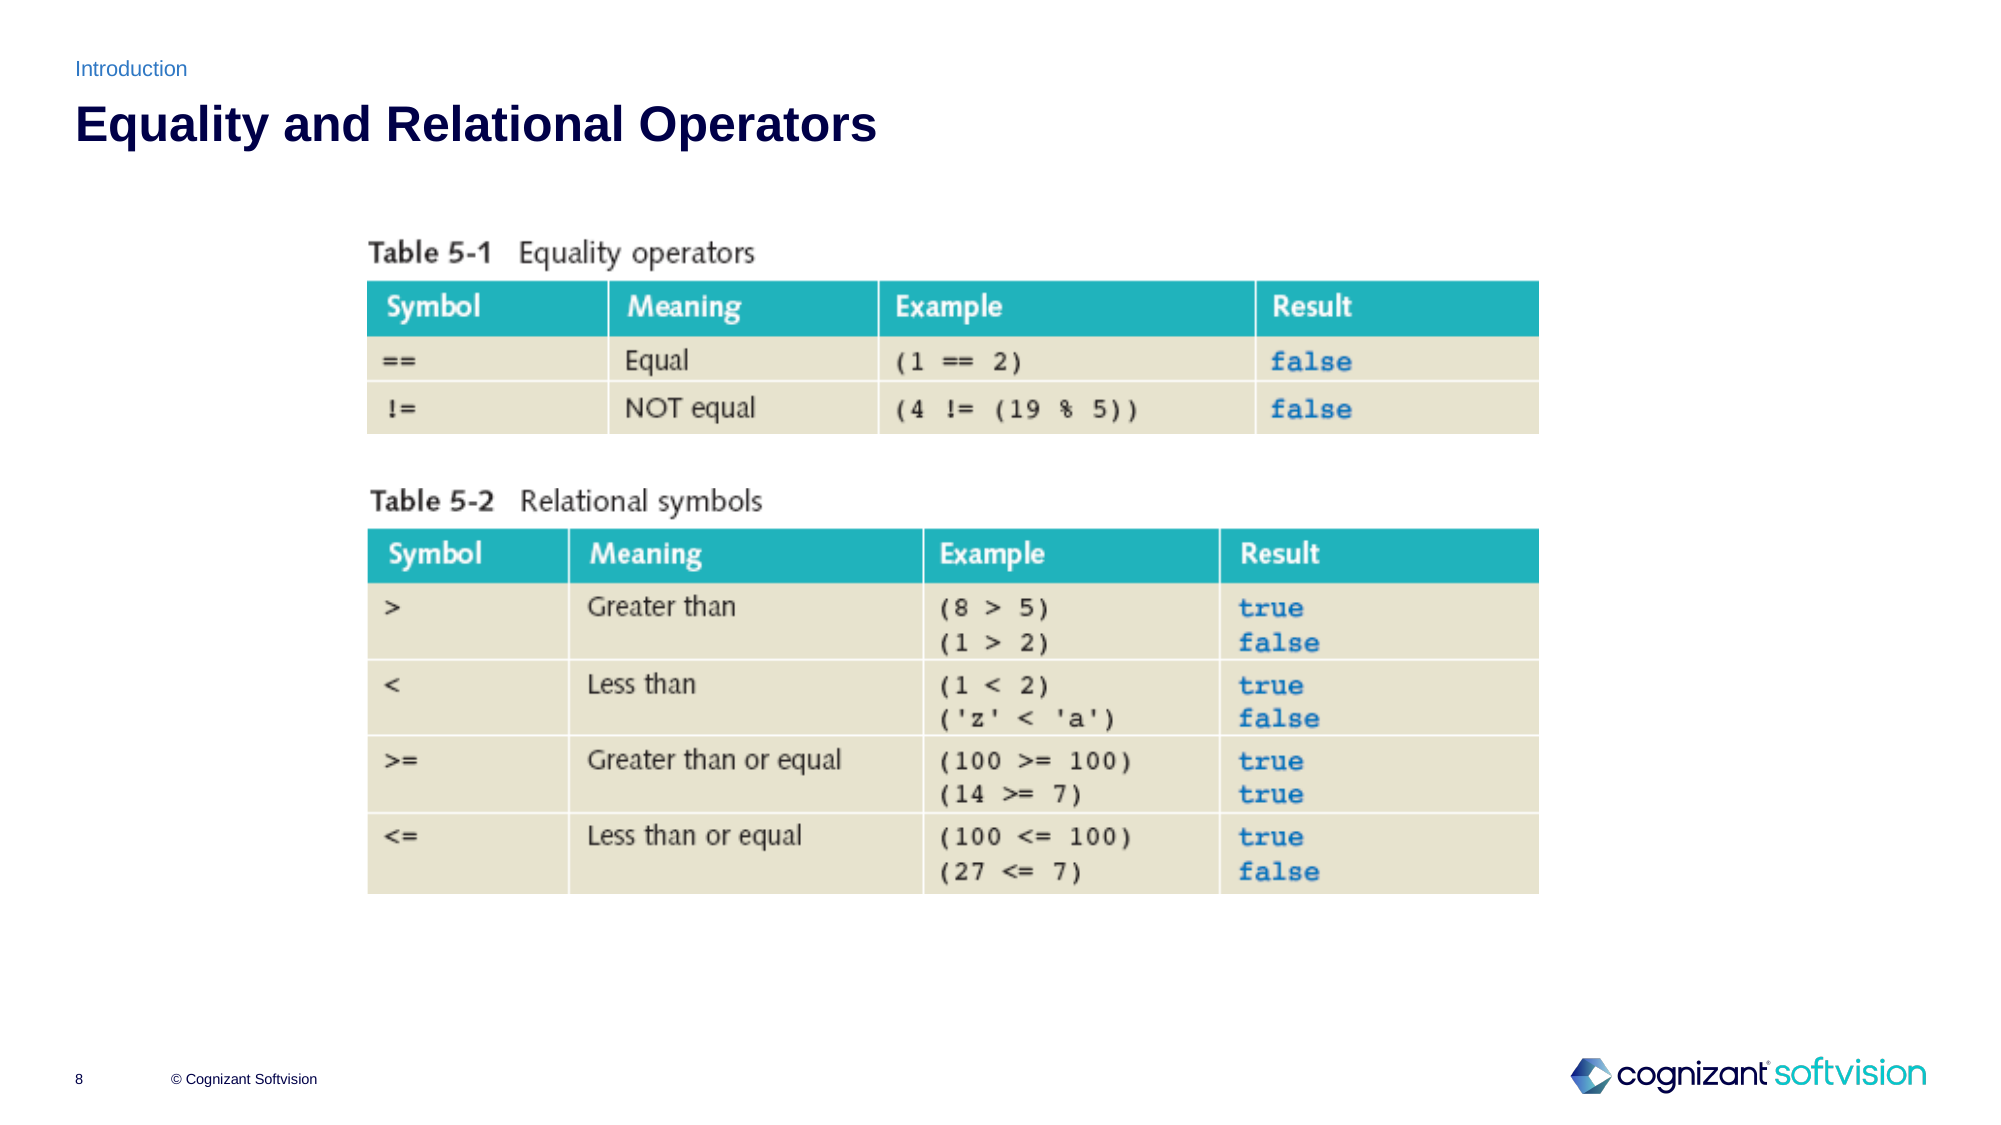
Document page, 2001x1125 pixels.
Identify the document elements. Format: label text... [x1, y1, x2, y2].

picture [367, 488, 1540, 895]
slide_number 8 [75, 1056, 133, 1088]
title Equality and Relational Operators [75, 93, 1848, 142]
footer © Cognizant Softvision [171, 1056, 368, 1088]
picture [1553, 1041, 1943, 1111]
text_box Introduction [75, 54, 1850, 93]
picture [367, 220, 1540, 434]
